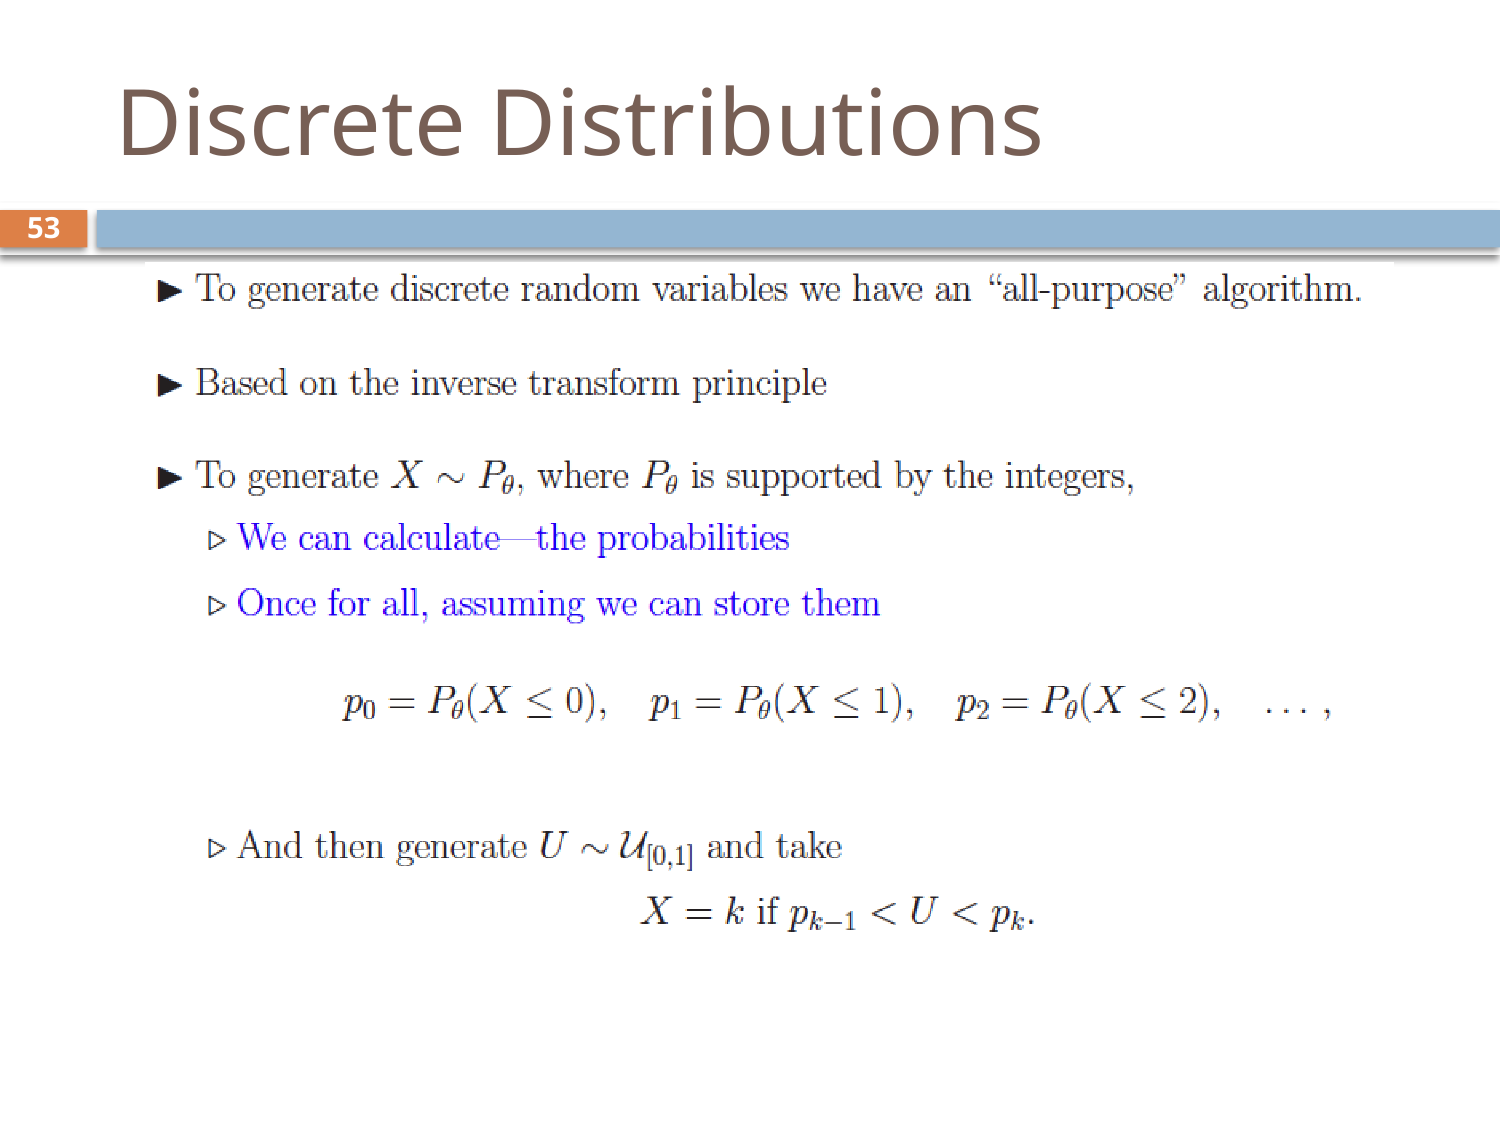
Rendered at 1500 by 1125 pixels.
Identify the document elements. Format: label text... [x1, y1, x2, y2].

slide_number 53 [0, 208, 88, 249]
title Discrete Distributions [100, 37, 1438, 200]
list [100, 262, 1439, 1001]
